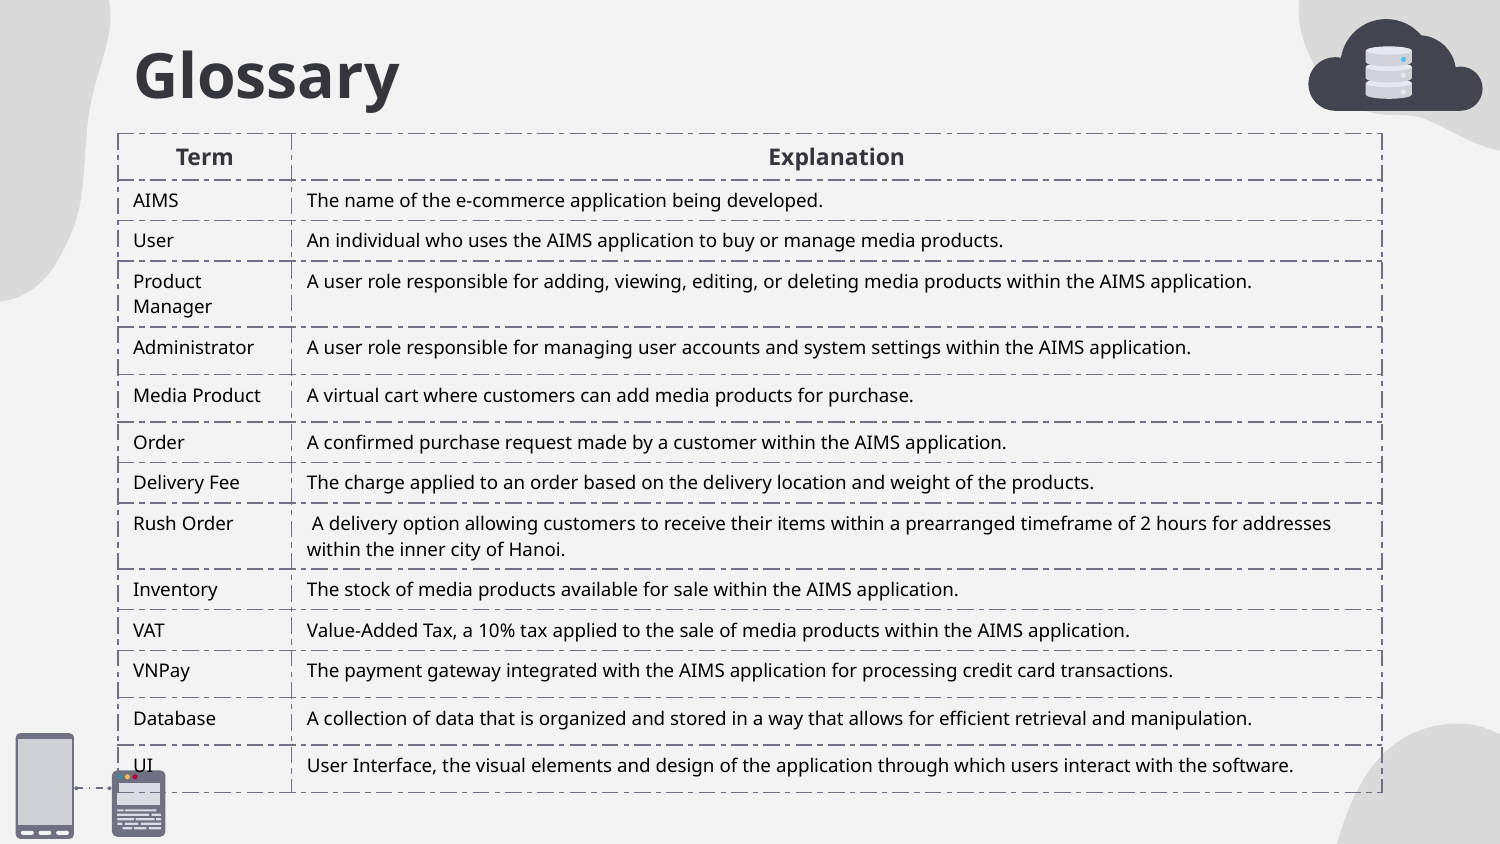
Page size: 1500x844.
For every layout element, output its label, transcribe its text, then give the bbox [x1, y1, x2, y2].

table_cell Value-Added Tax, a 10% tax applied to the sale of media products within the AIMS application. [292, 610, 1382, 650]
table_header Explanation [292, 134, 1382, 180]
table_cell The payment gateway integrated with the AIMS application for processing credit card transactions. [292, 650, 1382, 698]
table_cell A user role responsible for managing user accounts and system settings within the AIMS application. [292, 327, 1382, 374]
title Glossary [118, 21, 1382, 115]
table_cell Delivery Fee [118, 462, 292, 503]
table_cell A confirmed purchase request made by a customer within the AIMS application. [292, 422, 1382, 462]
table_cell Administrator [118, 327, 292, 374]
table_cell AIMS [118, 180, 292, 220]
table_cell Database [118, 698, 292, 745]
table_cell Rush Order [118, 503, 292, 569]
table_cell Order [118, 422, 292, 462]
table_cell The name of the e-commerce application being developed. [292, 180, 1382, 220]
table_cell User [118, 220, 292, 261]
table_cell The charge applied to an order based on the delivery location and weight of the products. [292, 462, 1382, 503]
table_header Term [118, 134, 292, 180]
table_cell Product Manager [118, 261, 292, 327]
table_cell A virtual cart where customers can add media products for purchase. [292, 374, 1382, 422]
table_cell User Interface, the visual elements and design of the application through which users interact with the software. [292, 745, 1382, 792]
table_cell VAT [118, 610, 292, 650]
table_cell A user role responsible for adding, viewing, editing, or deleting media products within the AIMS application. [292, 261, 1382, 327]
table_cell An individual who uses the AIMS application to buy or manage media products. [292, 220, 1382, 261]
table_cell A delivery option allowing customers to receive their items within a prearranged timeframe of 2 hours for addresses within the inner city of Hanoi. [292, 503, 1382, 569]
table_cell A collection of data that is organized and stored in a way that allows for efficient retrieval and manipulation. [292, 698, 1382, 745]
table_cell UI [118, 745, 292, 792]
table_cell The stock of media products available for sale within the AIMS application. [292, 569, 1382, 610]
table_cell Media Product [118, 374, 292, 422]
table_cell Inventory [118, 569, 292, 610]
table_cell VNPay [118, 650, 292, 698]
